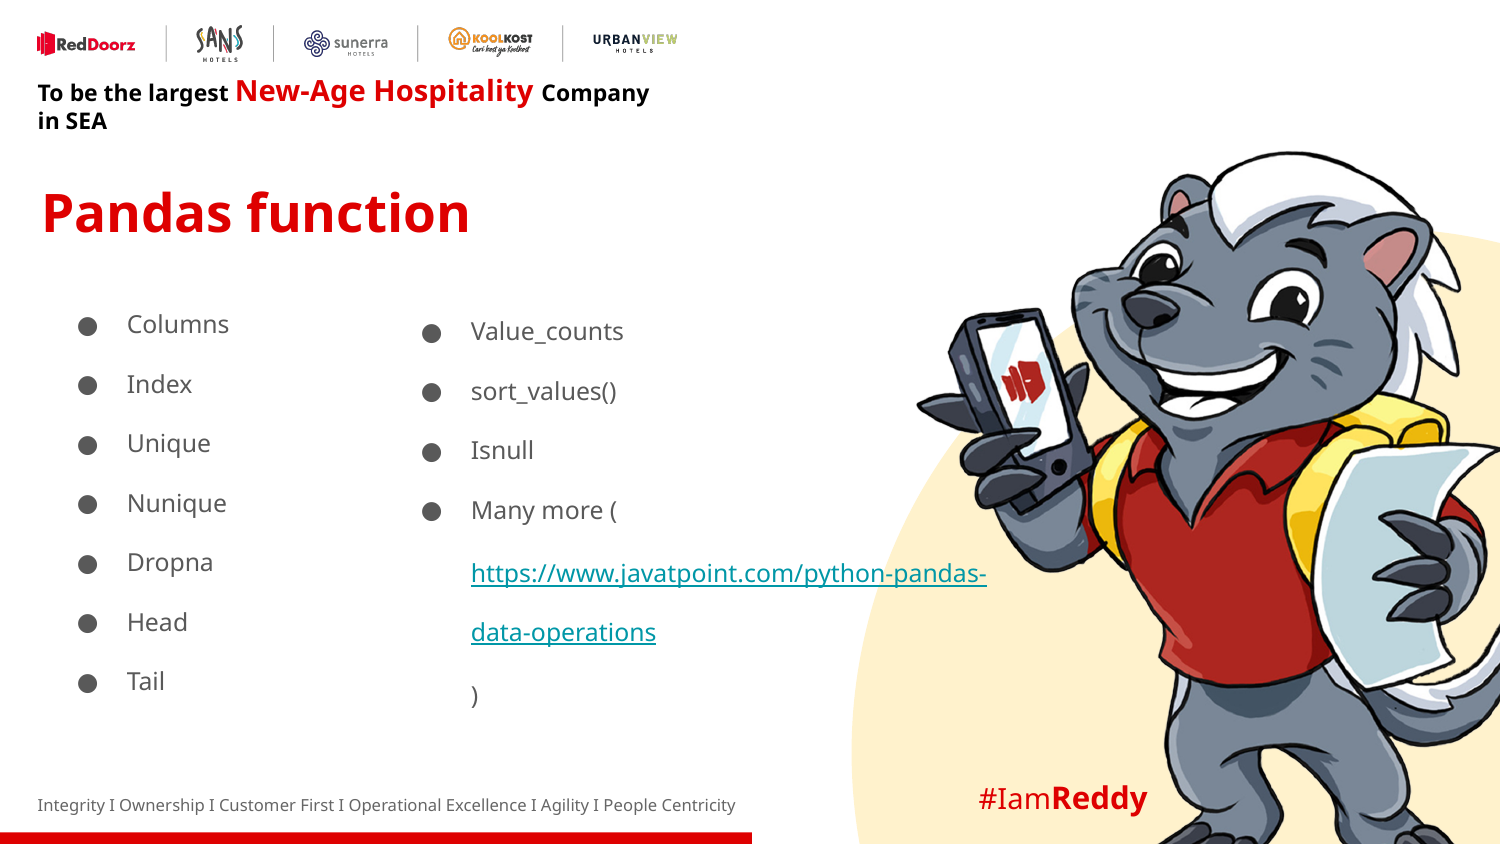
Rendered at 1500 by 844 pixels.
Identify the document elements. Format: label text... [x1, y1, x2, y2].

title Pandas function [26, 164, 1424, 258]
picture [37, 25, 677, 62]
list Value_counts sort_values() Isnull Many more (https://www.javatpoint.com/python-pandas-data-operations) [380, 271, 1004, 691]
picture [737, 0, 1500, 844]
list Columns Index Unique Nunique Dropna Head Tail [36, 263, 660, 684]
